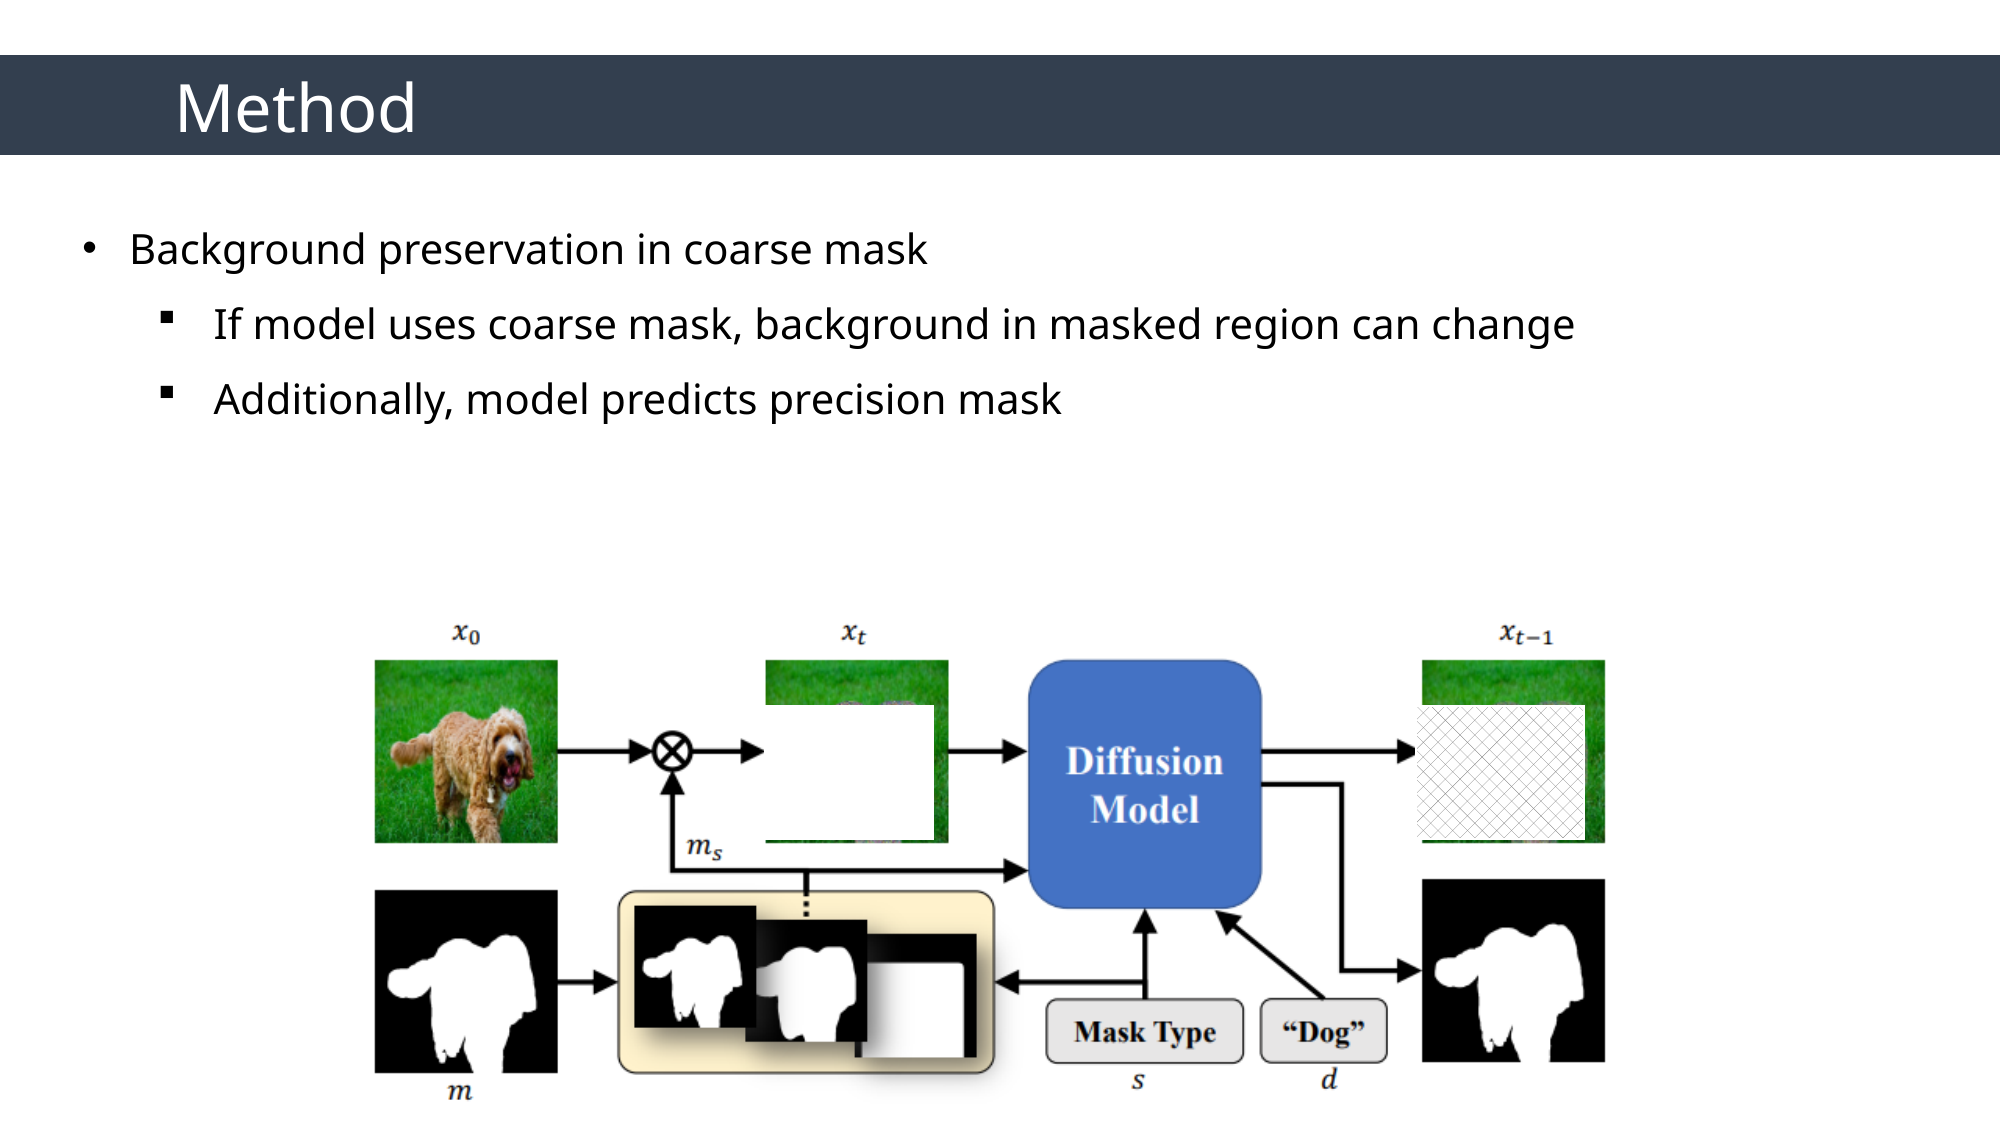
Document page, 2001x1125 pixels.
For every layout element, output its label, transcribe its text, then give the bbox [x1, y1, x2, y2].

text_box [1708, 55, 2000, 155]
text_box Method [159, 10, 1708, 155]
text_box [0, 55, 159, 155]
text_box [297, 568, 1660, 1125]
